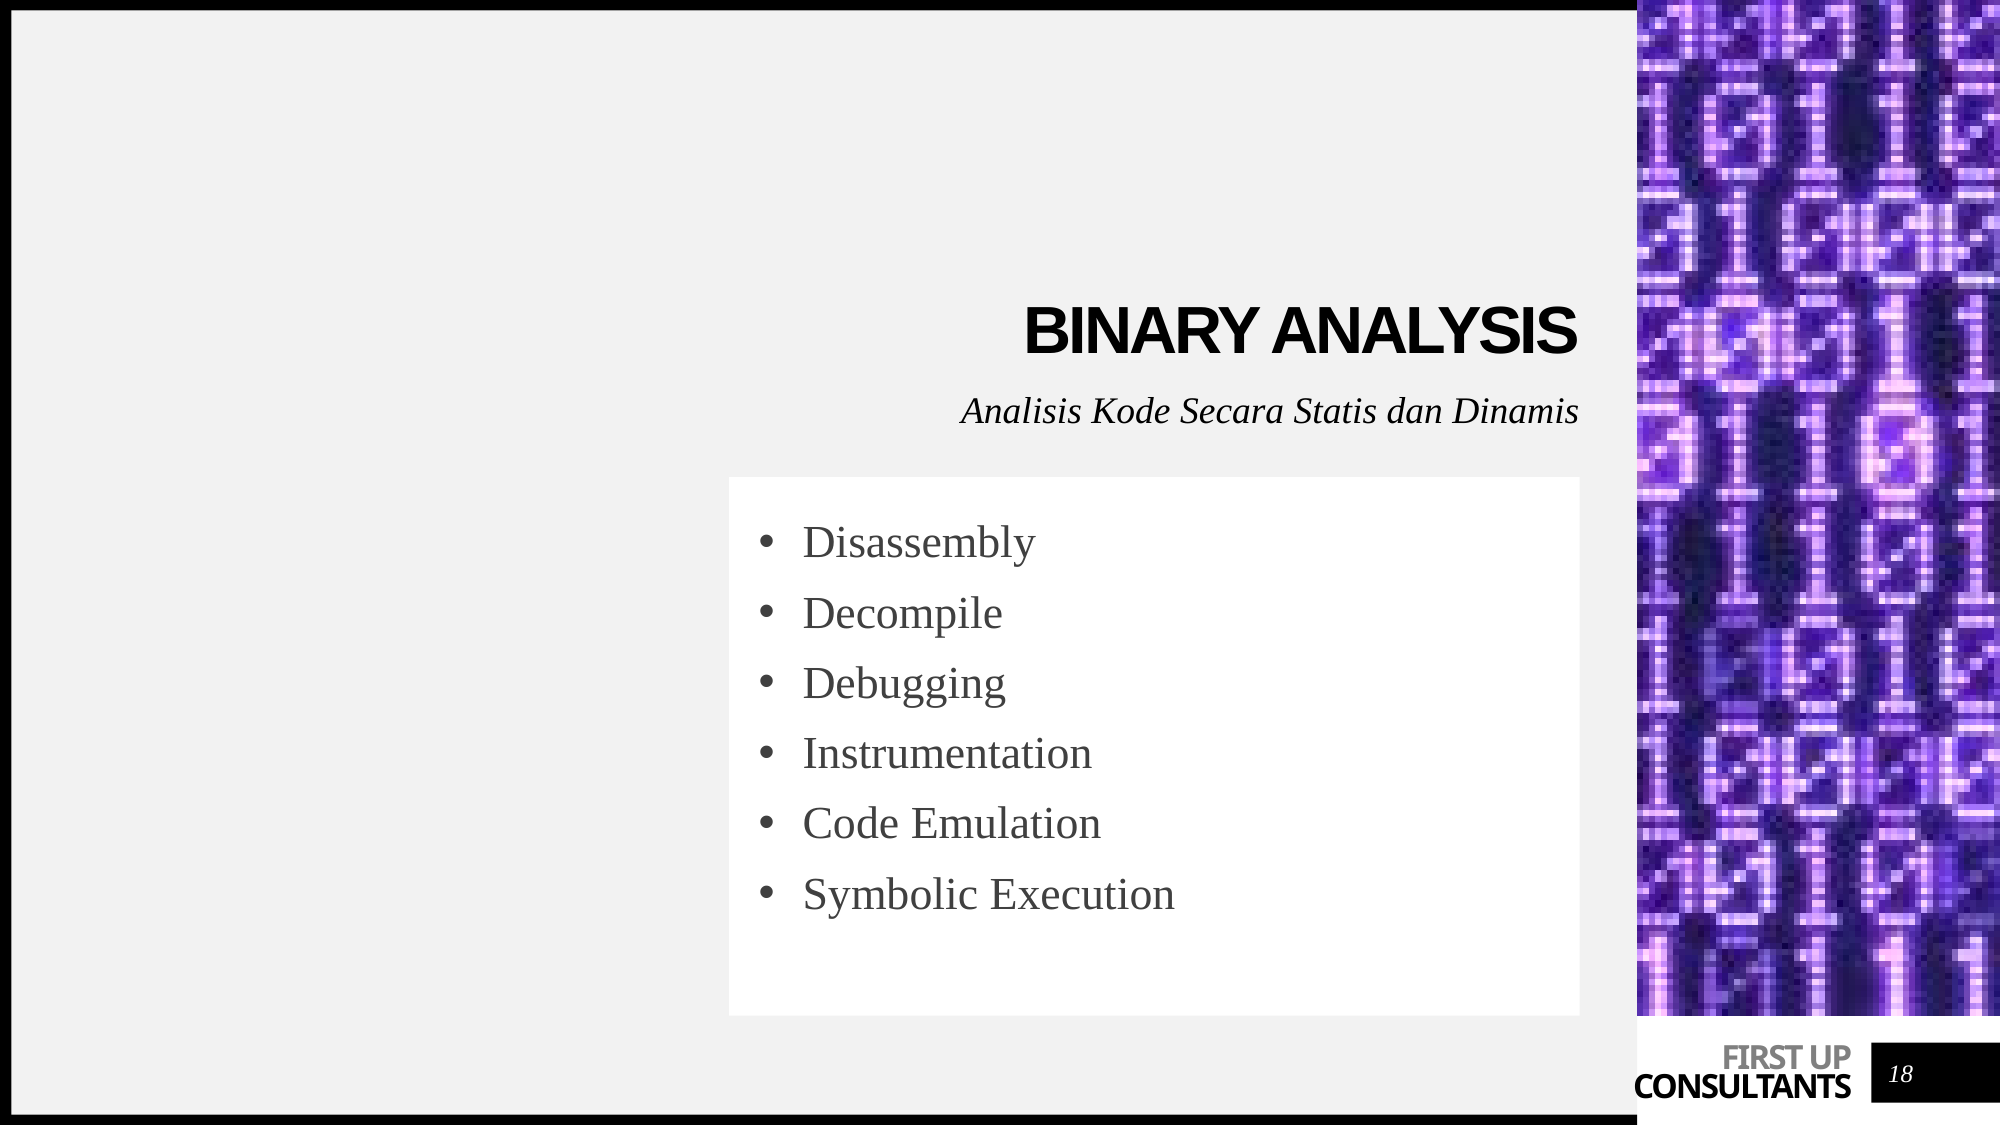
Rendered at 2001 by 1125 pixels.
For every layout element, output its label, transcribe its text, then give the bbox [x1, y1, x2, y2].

title Binary analysis [729, 296, 1580, 368]
picture [1637, 0, 2000, 1016]
slide_number 18 [1877, 1050, 1924, 1096]
list Disassembly Decompile Debugging Instrumentation Code Emulation Symbolic Execution [729, 477, 1580, 1016]
list Analisis Kode Secara Statis dan Dinamis [729, 391, 1580, 451]
